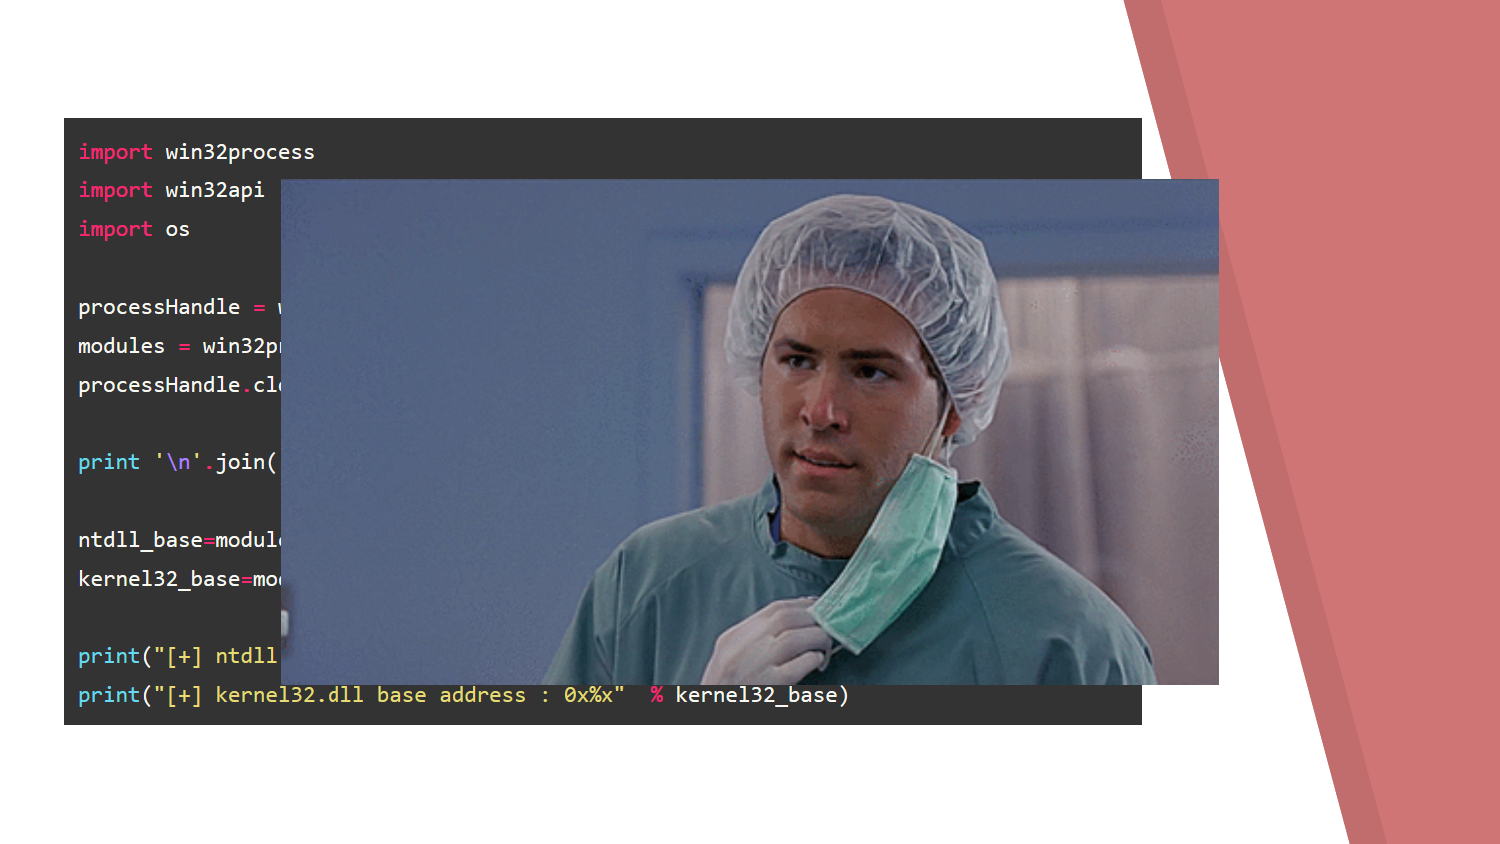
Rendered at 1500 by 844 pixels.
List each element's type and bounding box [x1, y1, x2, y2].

picture [64, 118, 1219, 726]
